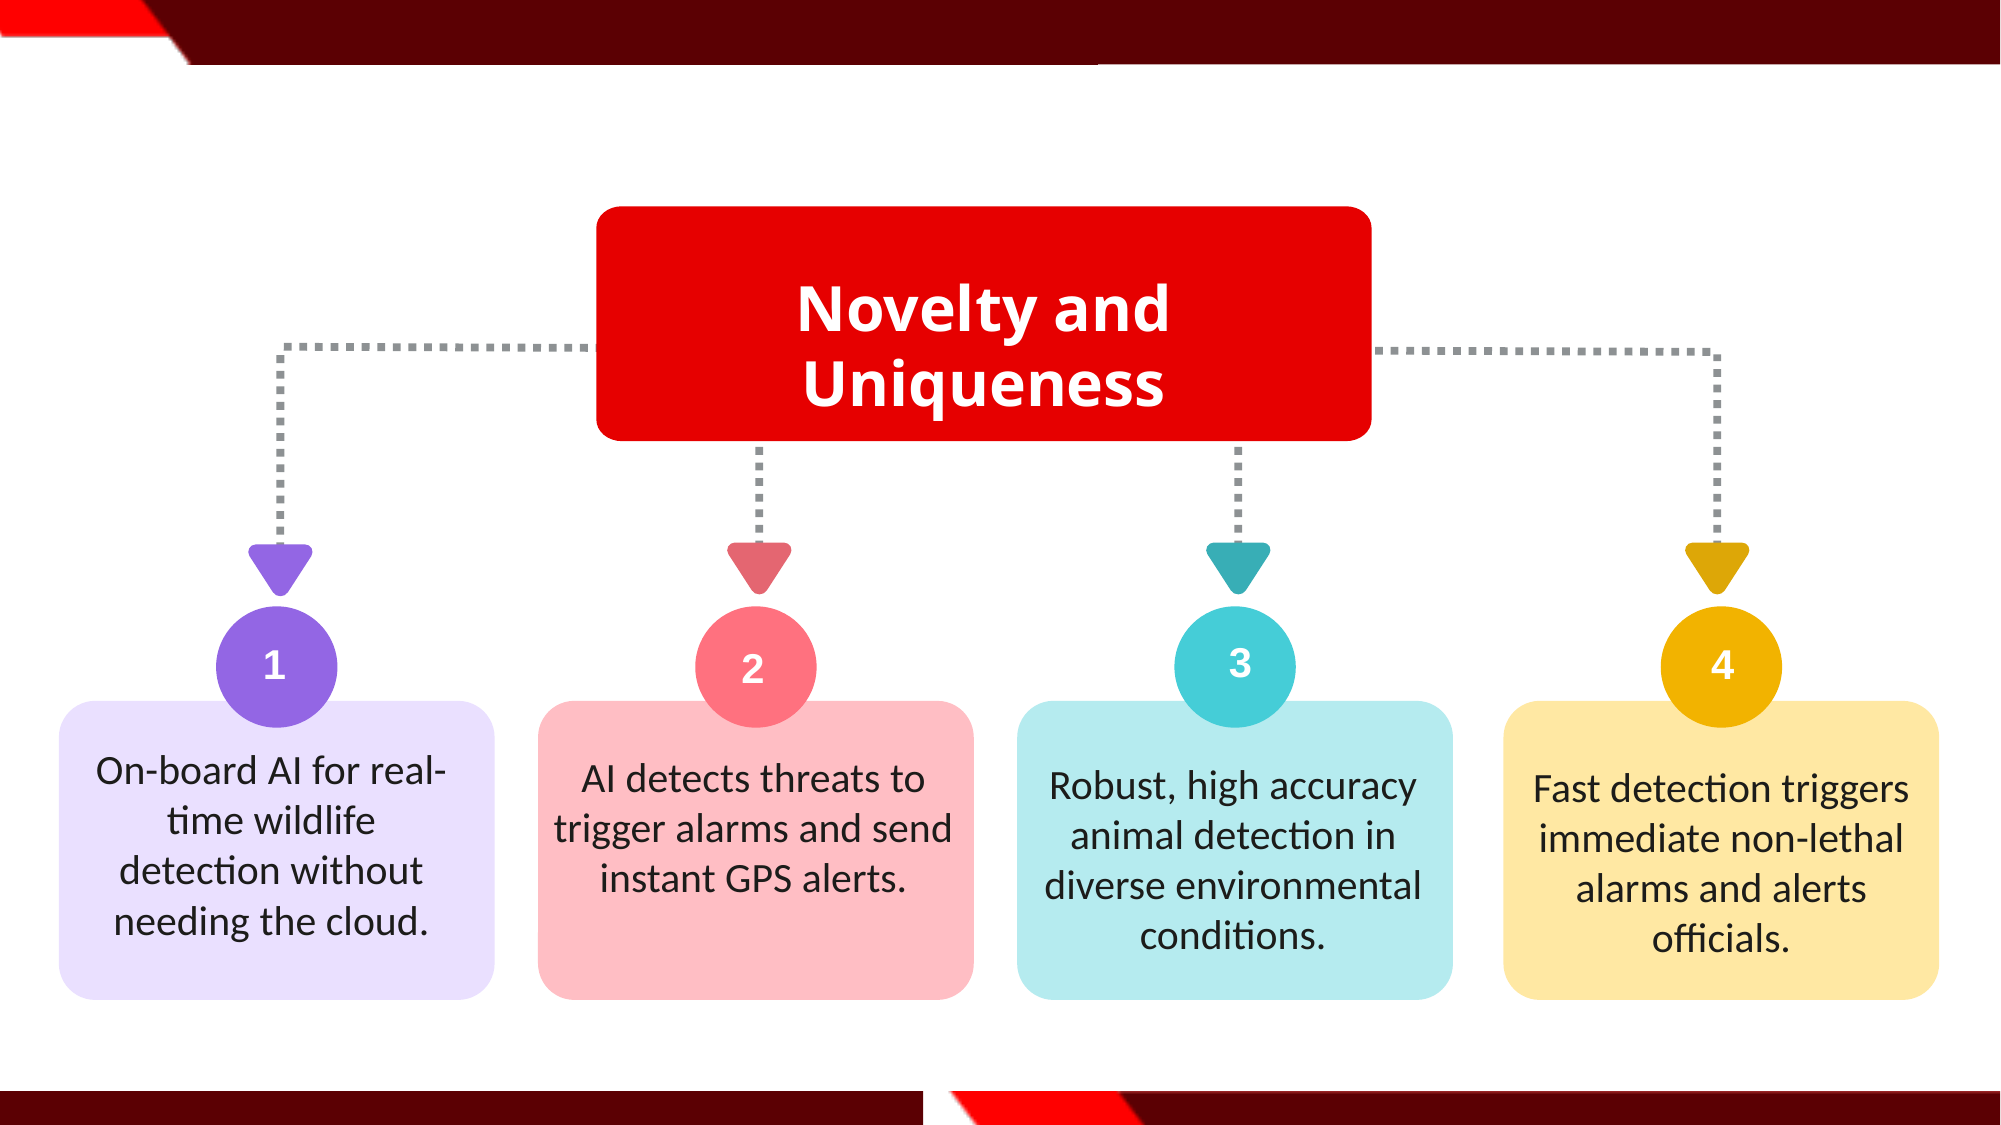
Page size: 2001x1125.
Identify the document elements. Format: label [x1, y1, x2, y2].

text_box [58, 189, 1940, 1001]
picture [924, 1091, 2001, 1125]
picture [0, 0, 1091, 65]
